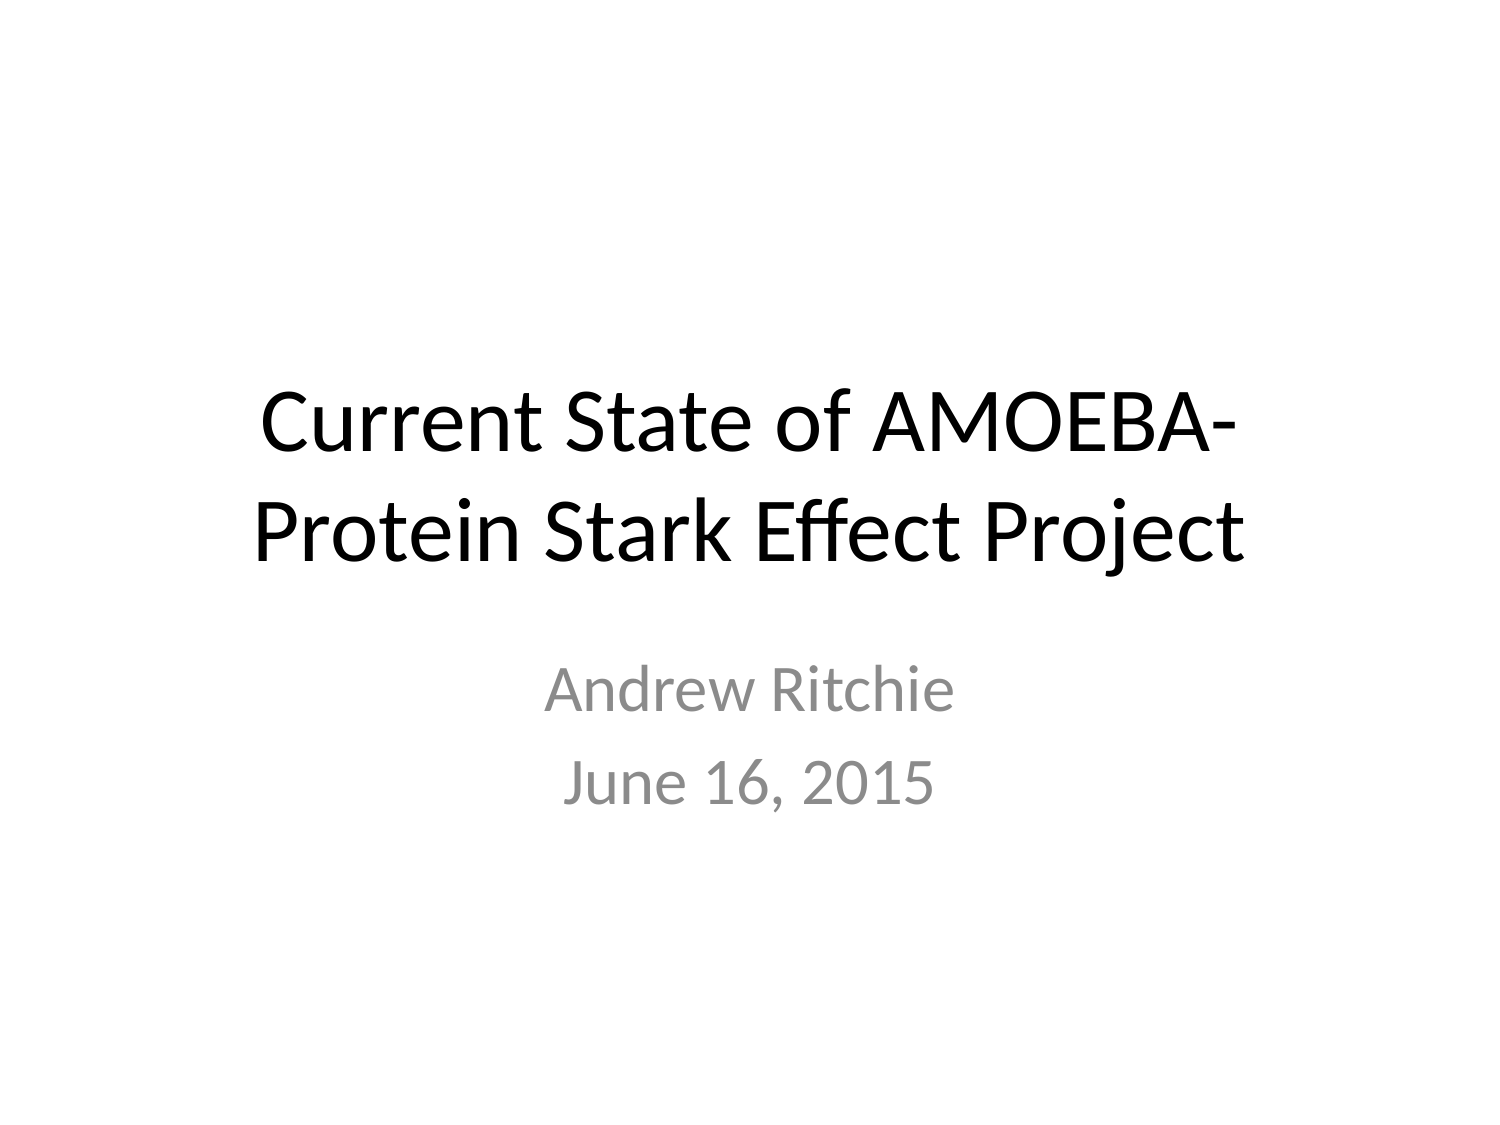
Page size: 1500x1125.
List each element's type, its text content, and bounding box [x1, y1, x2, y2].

subtitle Andrew Ritchie June 16, 2015 [225, 637, 1275, 925]
title Current State of AMOEBA-Protein Stark Effect Project [112, 349, 1388, 591]
